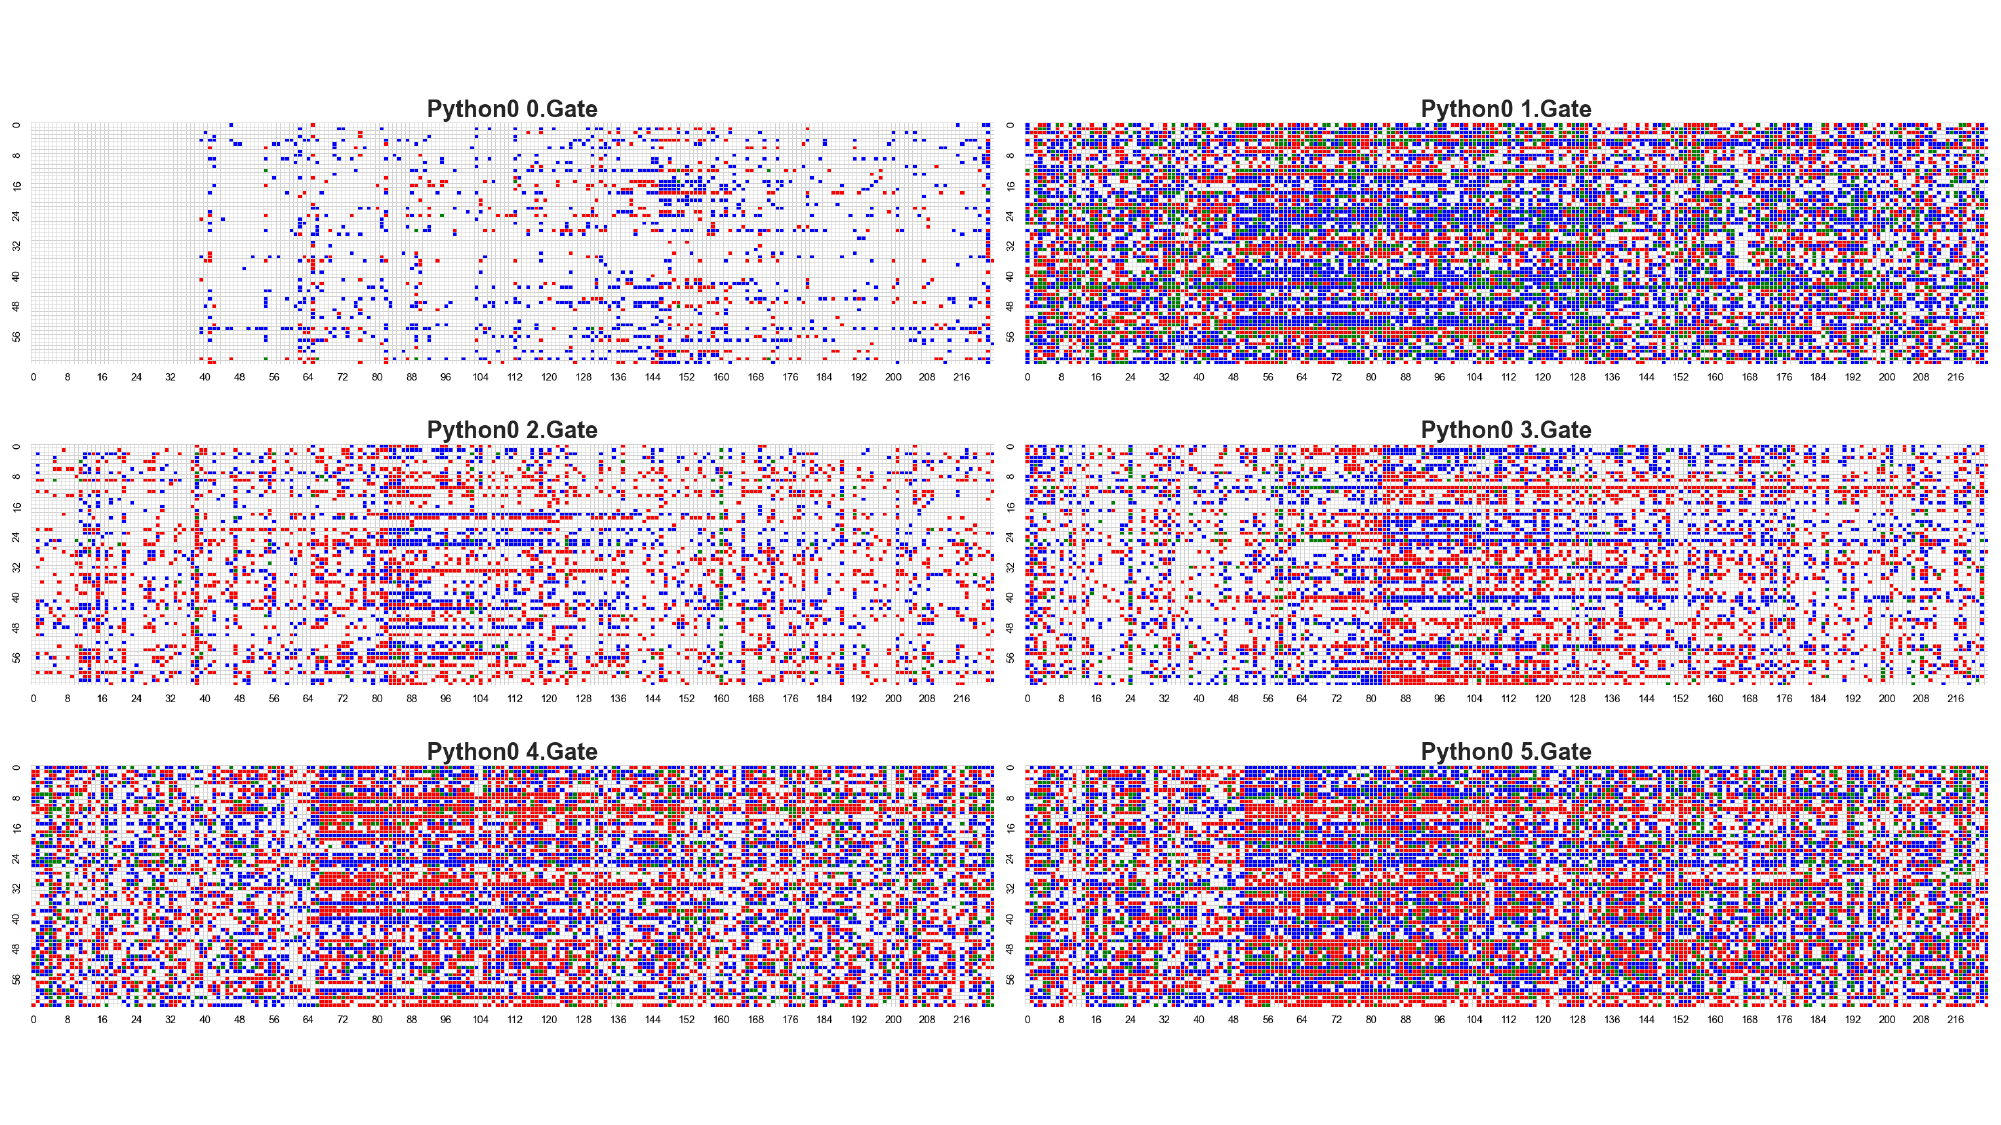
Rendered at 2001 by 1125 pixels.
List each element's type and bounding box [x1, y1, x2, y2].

picture [0, 87, 2000, 1037]
